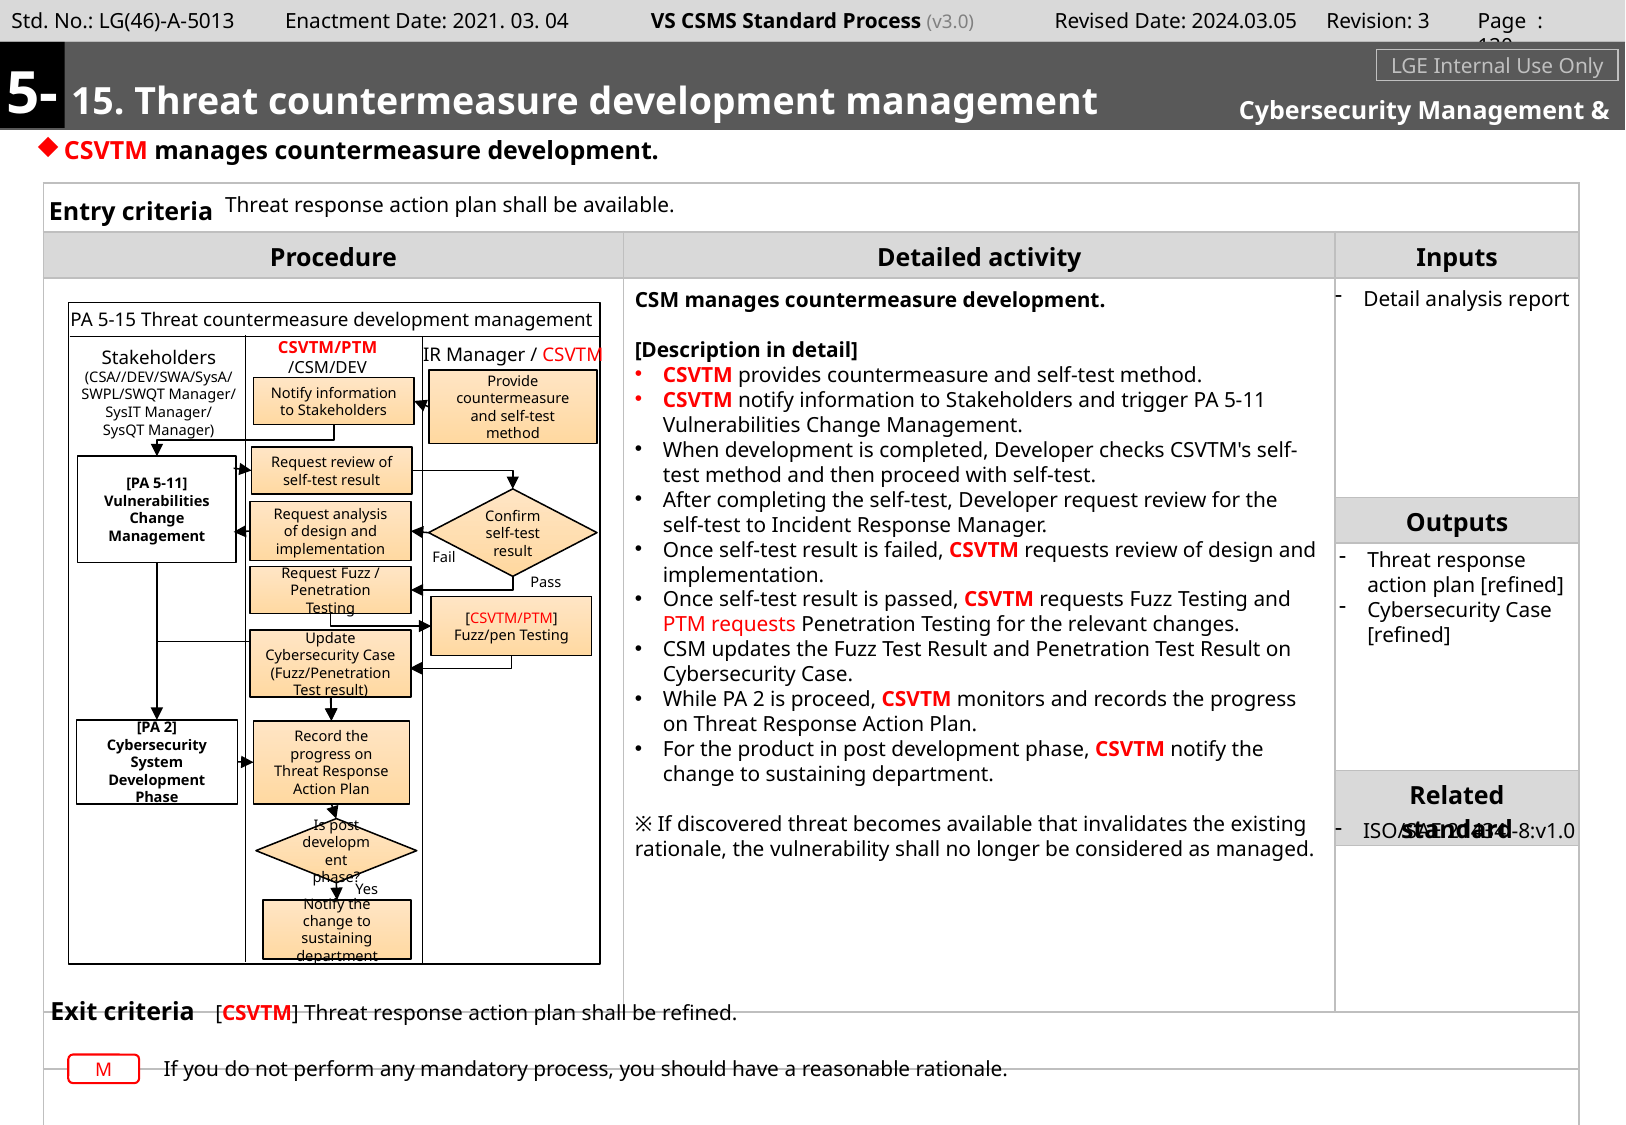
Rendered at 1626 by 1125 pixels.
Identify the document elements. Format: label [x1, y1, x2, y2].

text_box [55, 300, 618, 966]
text_box [148, 1048, 1073, 1089]
text_box [66, 1052, 142, 1086]
text_box [620, 277, 1597, 876]
text_box [210, 184, 1515, 225]
slide_number [1474, 7, 1581, 33]
text_box [200, 992, 1552, 1032]
text_box [0, 40, 1625, 173]
